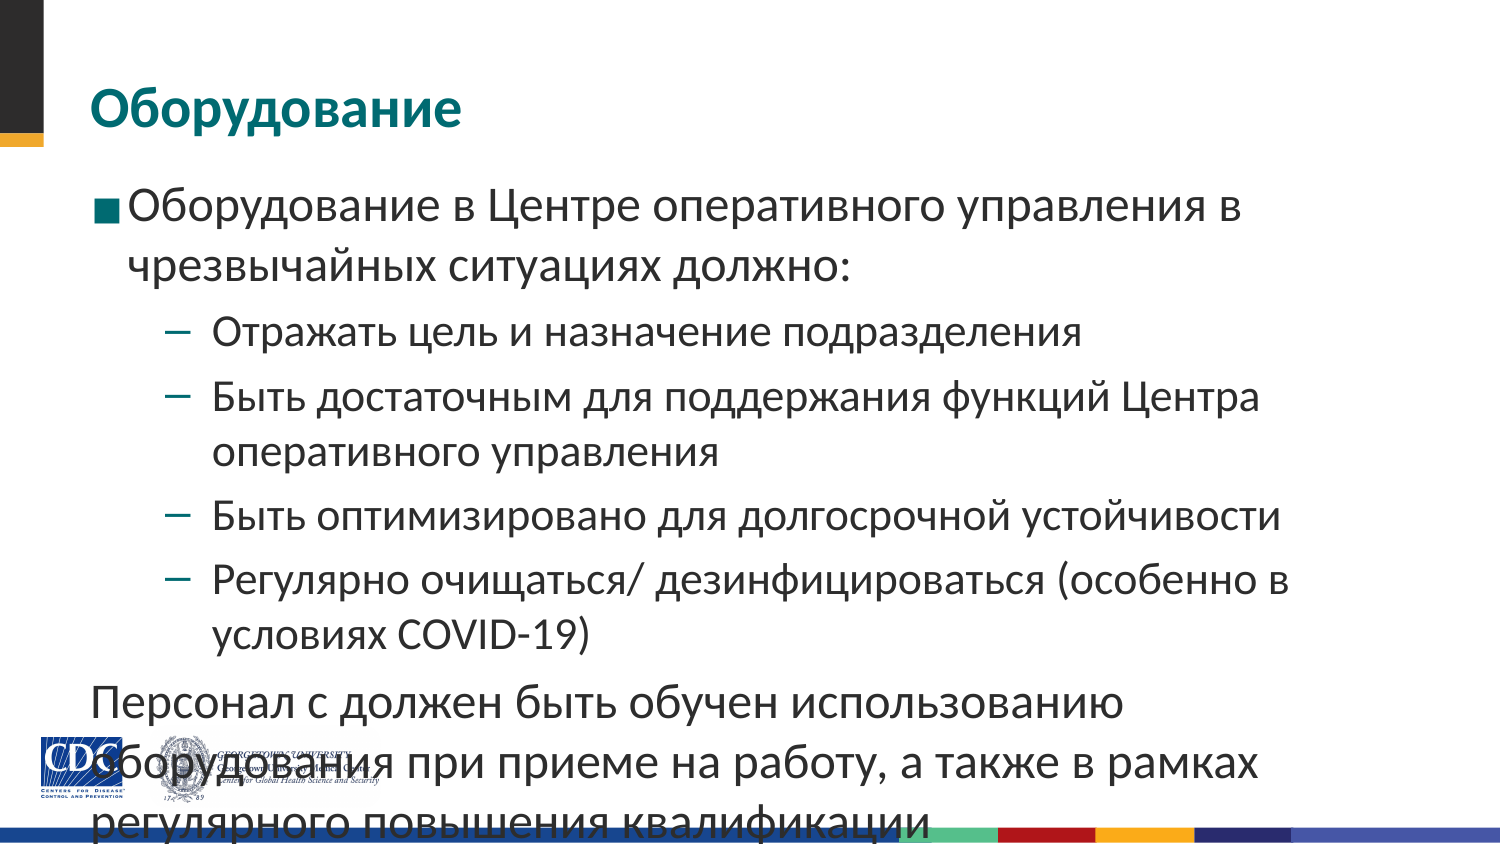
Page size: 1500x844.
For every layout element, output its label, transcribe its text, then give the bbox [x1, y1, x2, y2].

list Оборудование в Центре оперативного управления в чрезвычайных ситуациях должно: Отражать цель и назначение подразделения Быть достаточным для поддержания функций Центра оперативного управления Быть оптимизировано для долгосрочной устойчивости Регулярно очищаться/ дезинфицироваться (особенно в условиях COVID-19) Персонал с должен быть обучен использованию оборудования при приеме на работу, а также в рамках регулярного повышения квалификации [75, 164, 1414, 713]
picture [41, 737, 125, 798]
title Оборудование [75, 33, 1425, 147]
picture [150, 725, 381, 808]
